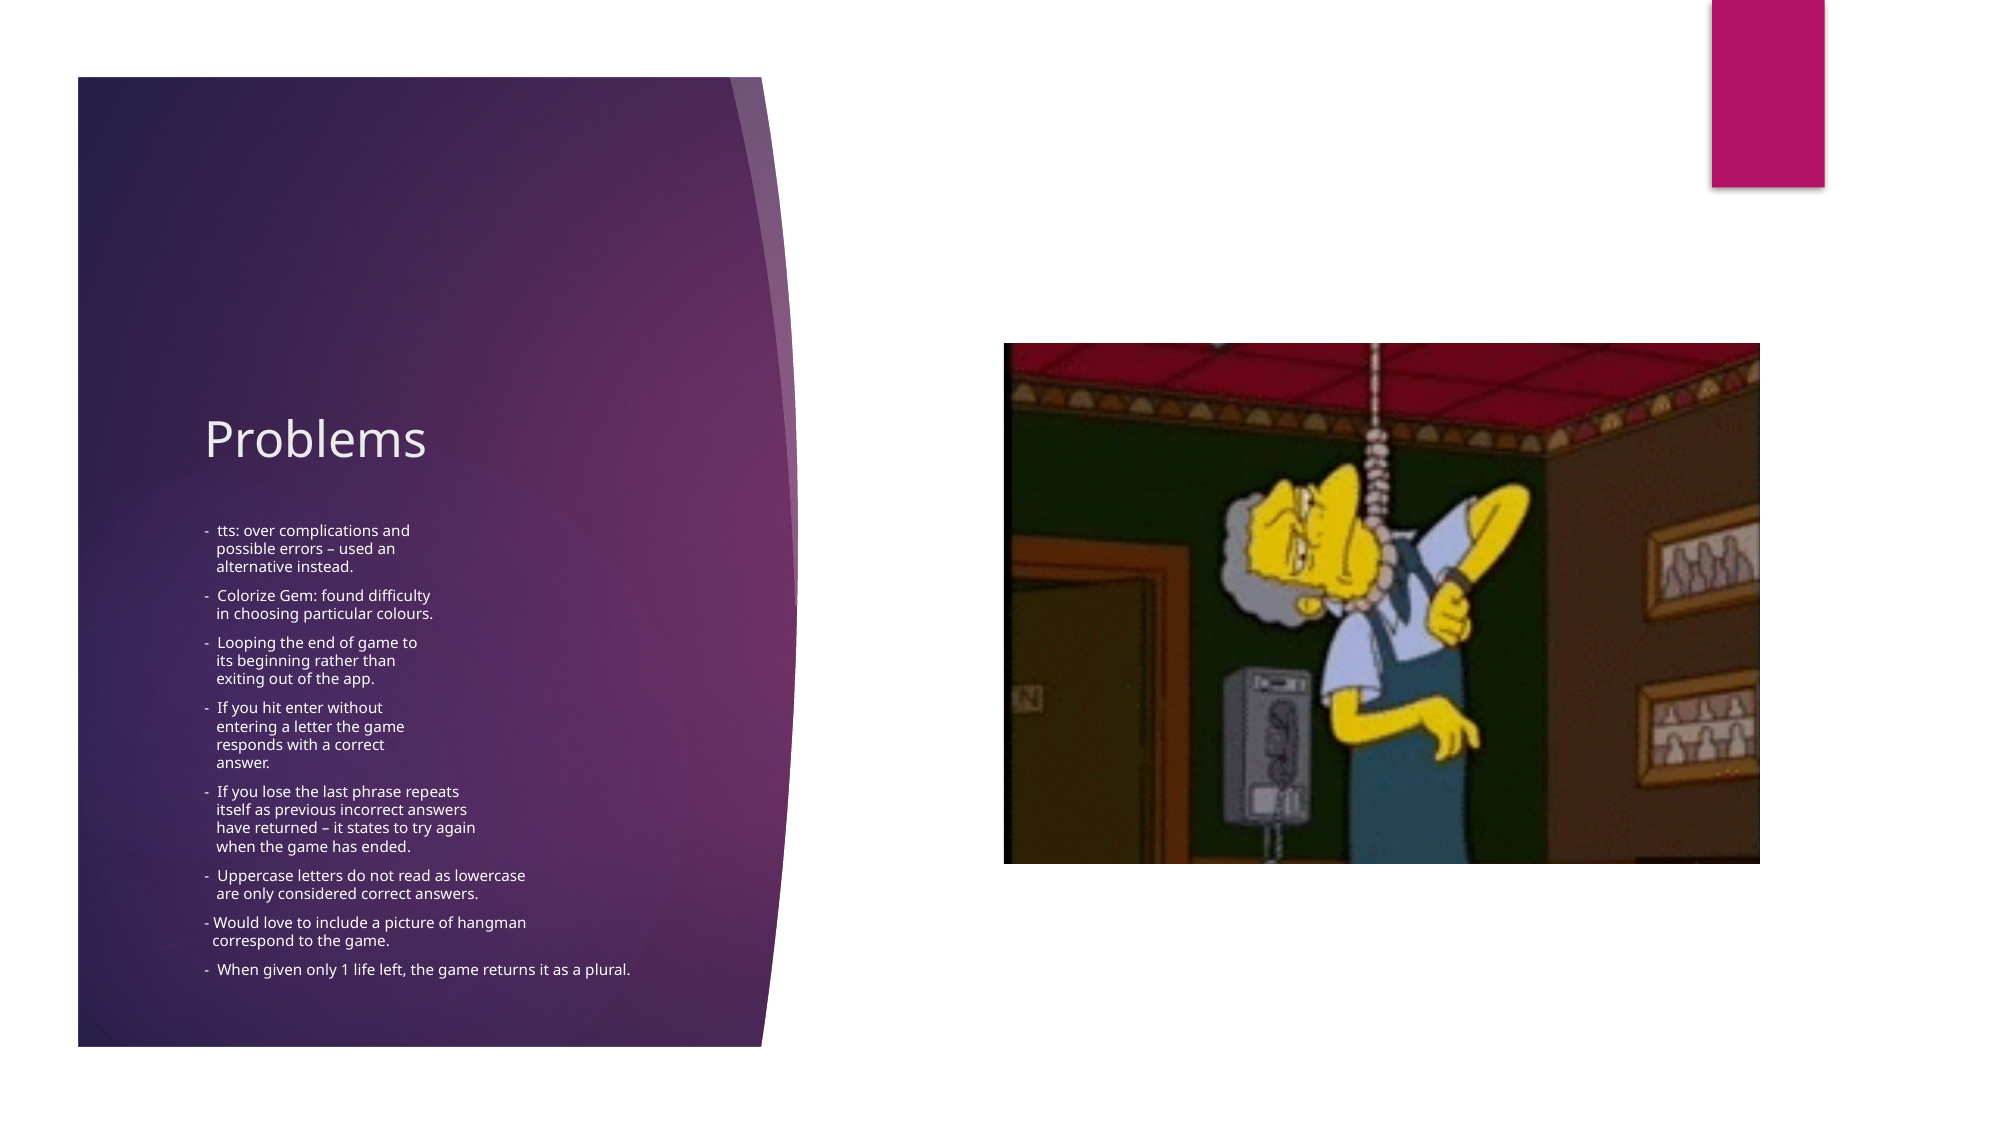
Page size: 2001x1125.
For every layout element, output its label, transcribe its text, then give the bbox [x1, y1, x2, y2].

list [1003, 343, 1760, 864]
list - tts: over complications and possible errors – used an alternative instead. - Colorize Gem: found difficulty in choosing particular colours. - Looping the end of game to its beginning rather than exiting out of the app. - If you hit enter without entering a letter the game responds with a correct answer. - If you lose the last phrase repeats itself as previous incorrect answers have returned – it states to try again when the game has ended. - Uppercase letters do not read as lowercase are only considered correct answers. - Would love to include a picture of hangman correspond to the game. - When given only 1 life left, the game returns it as a plural. [189, 513, 648, 989]
title Problems [189, 212, 648, 475]
